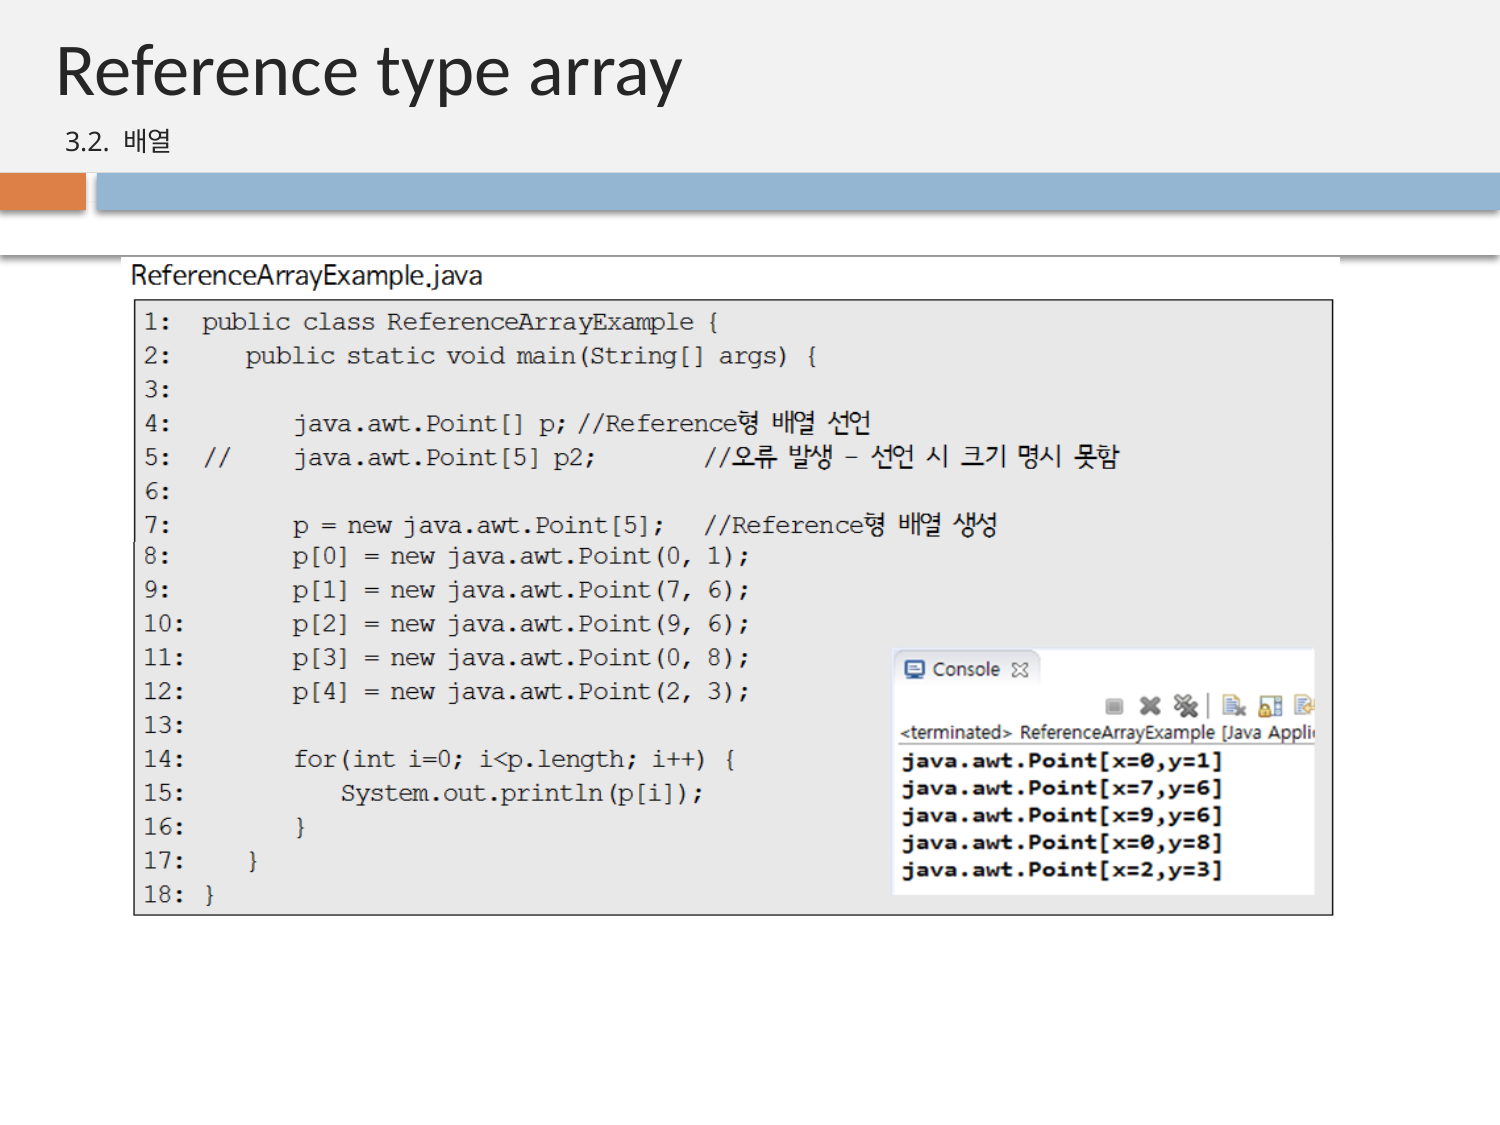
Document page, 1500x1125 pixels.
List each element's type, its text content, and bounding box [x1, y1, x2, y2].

list 3.2. 배열 [53, 117, 1447, 169]
title Reference type array [55, 19, 1447, 111]
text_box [121, 256, 1344, 923]
